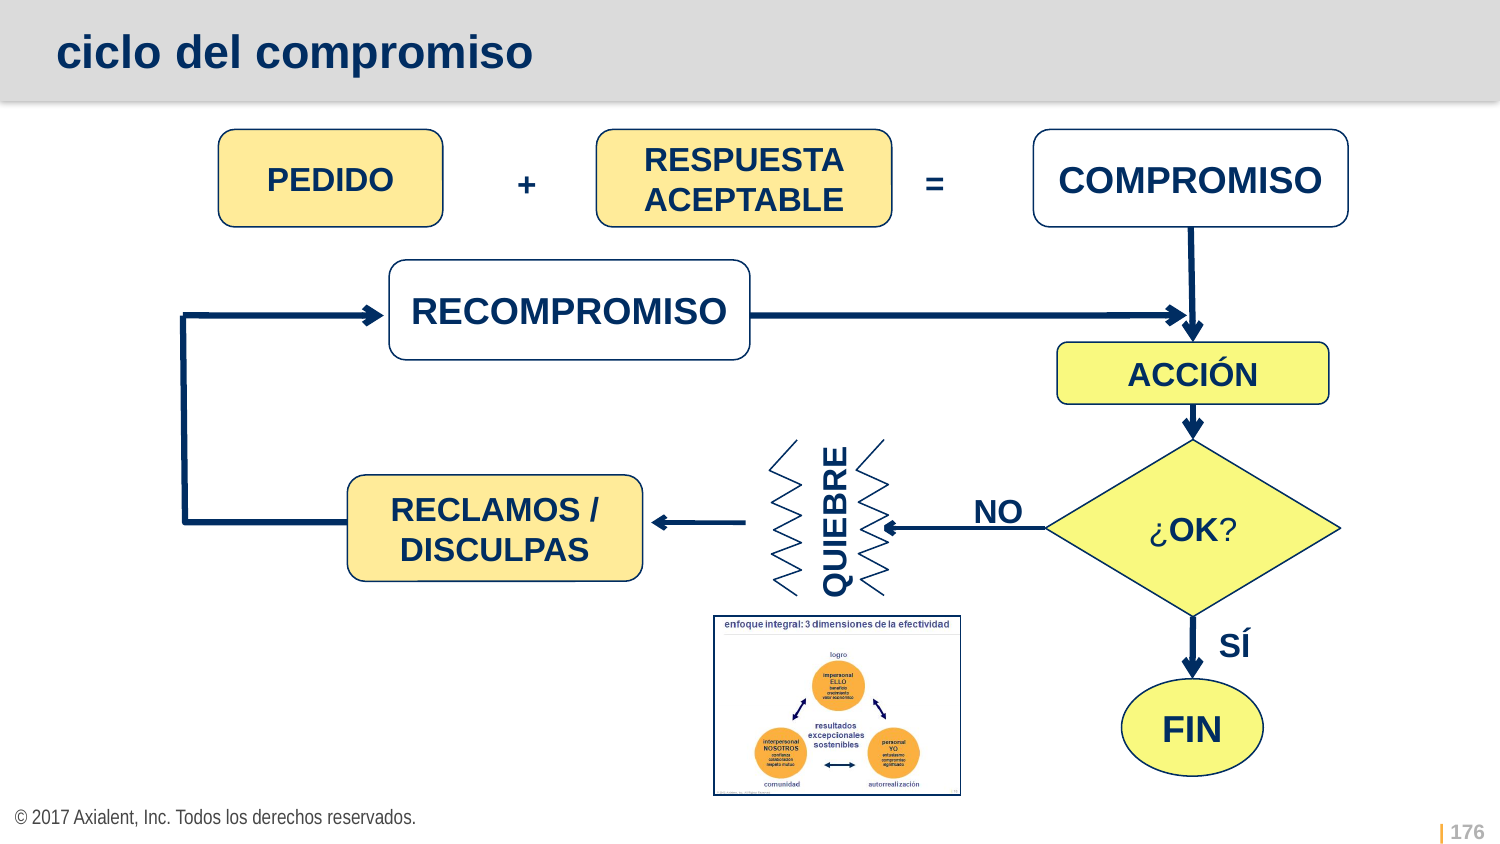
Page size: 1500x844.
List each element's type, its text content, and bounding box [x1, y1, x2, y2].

text_box RESPUESTA ACEPTABLE [598, 219, 890, 227]
text_box RESPUESTA ACEPTABLE [596, 129, 892, 153]
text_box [501, 154, 961, 212]
text_box COMPROMISO [1033, 129, 1349, 227]
footer © 2017 Axialent, Inc. Todos los derechos reservados. [0, 796, 544, 844]
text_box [1056, 226, 1330, 402]
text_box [1121, 616, 1266, 777]
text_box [347, 474, 709, 582]
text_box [182, 259, 751, 523]
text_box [714, 430, 1046, 795]
text_box PEDIDO [218, 129, 443, 227]
slide_number | 176 [1149, 810, 1500, 844]
text_box [0, 0, 1500, 101]
title ciclo del compromiso [41, 14, 1467, 86]
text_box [1045, 403, 1341, 617]
